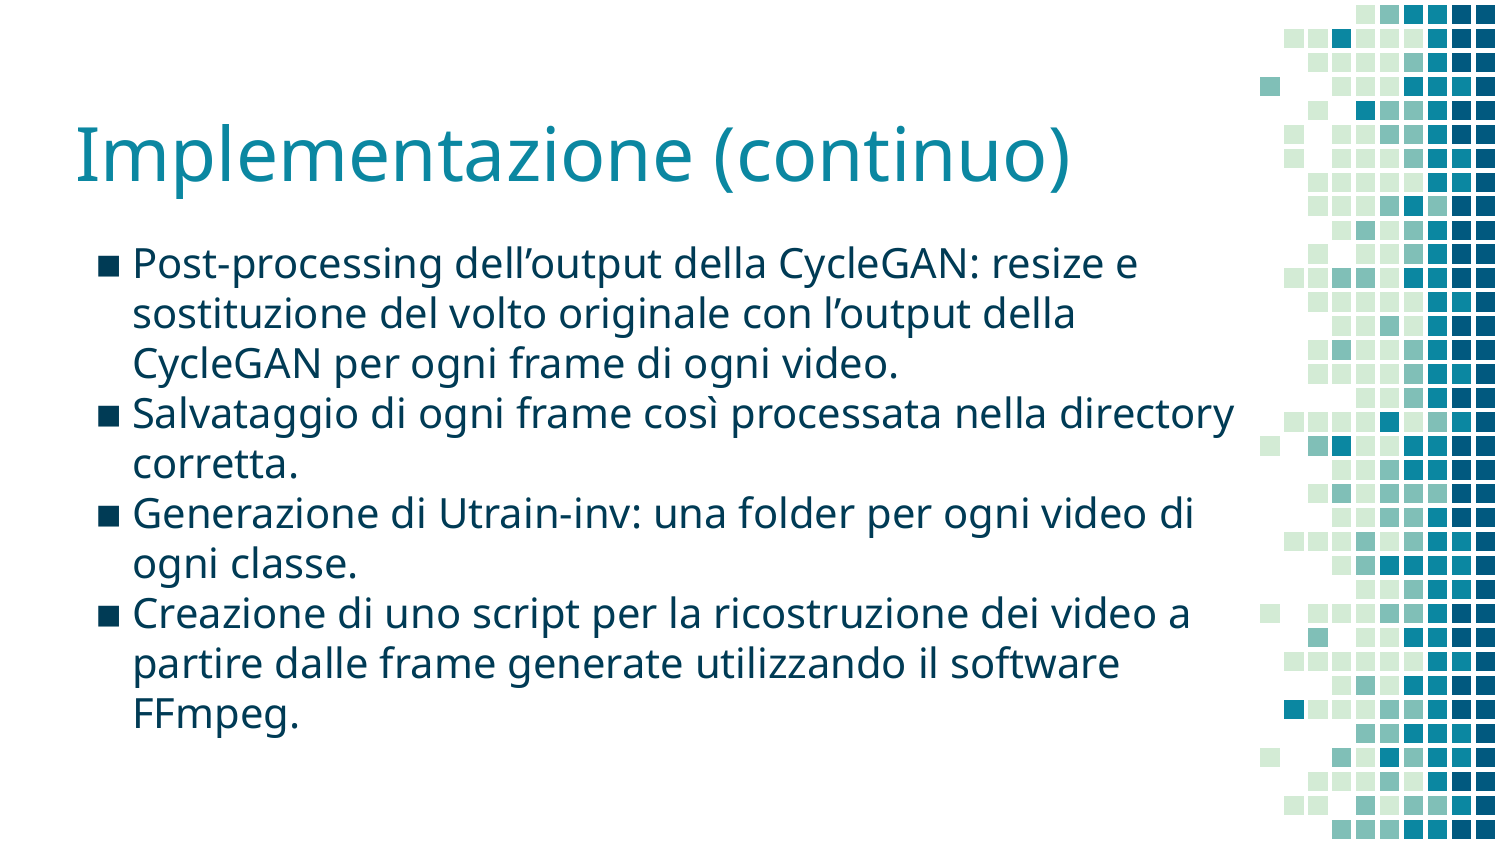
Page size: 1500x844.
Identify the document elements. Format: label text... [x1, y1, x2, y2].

title Implementazione (continuo) [60, 70, 1170, 212]
list Post-processing dell’output della CycleGAN: resize e sostituzione del volto originale con l’output della CycleGAN per ogni frame di ogni video. Salvataggio di ogni frame così processata nella directory corretta. Generazione di Utrain-inv: una folder per ogni video di ogni classe. Creazione di uno script per la ricostruzione dei video a partire dalle frame generate utilizzando il software FFmpeg. [42, 221, 1265, 799]
